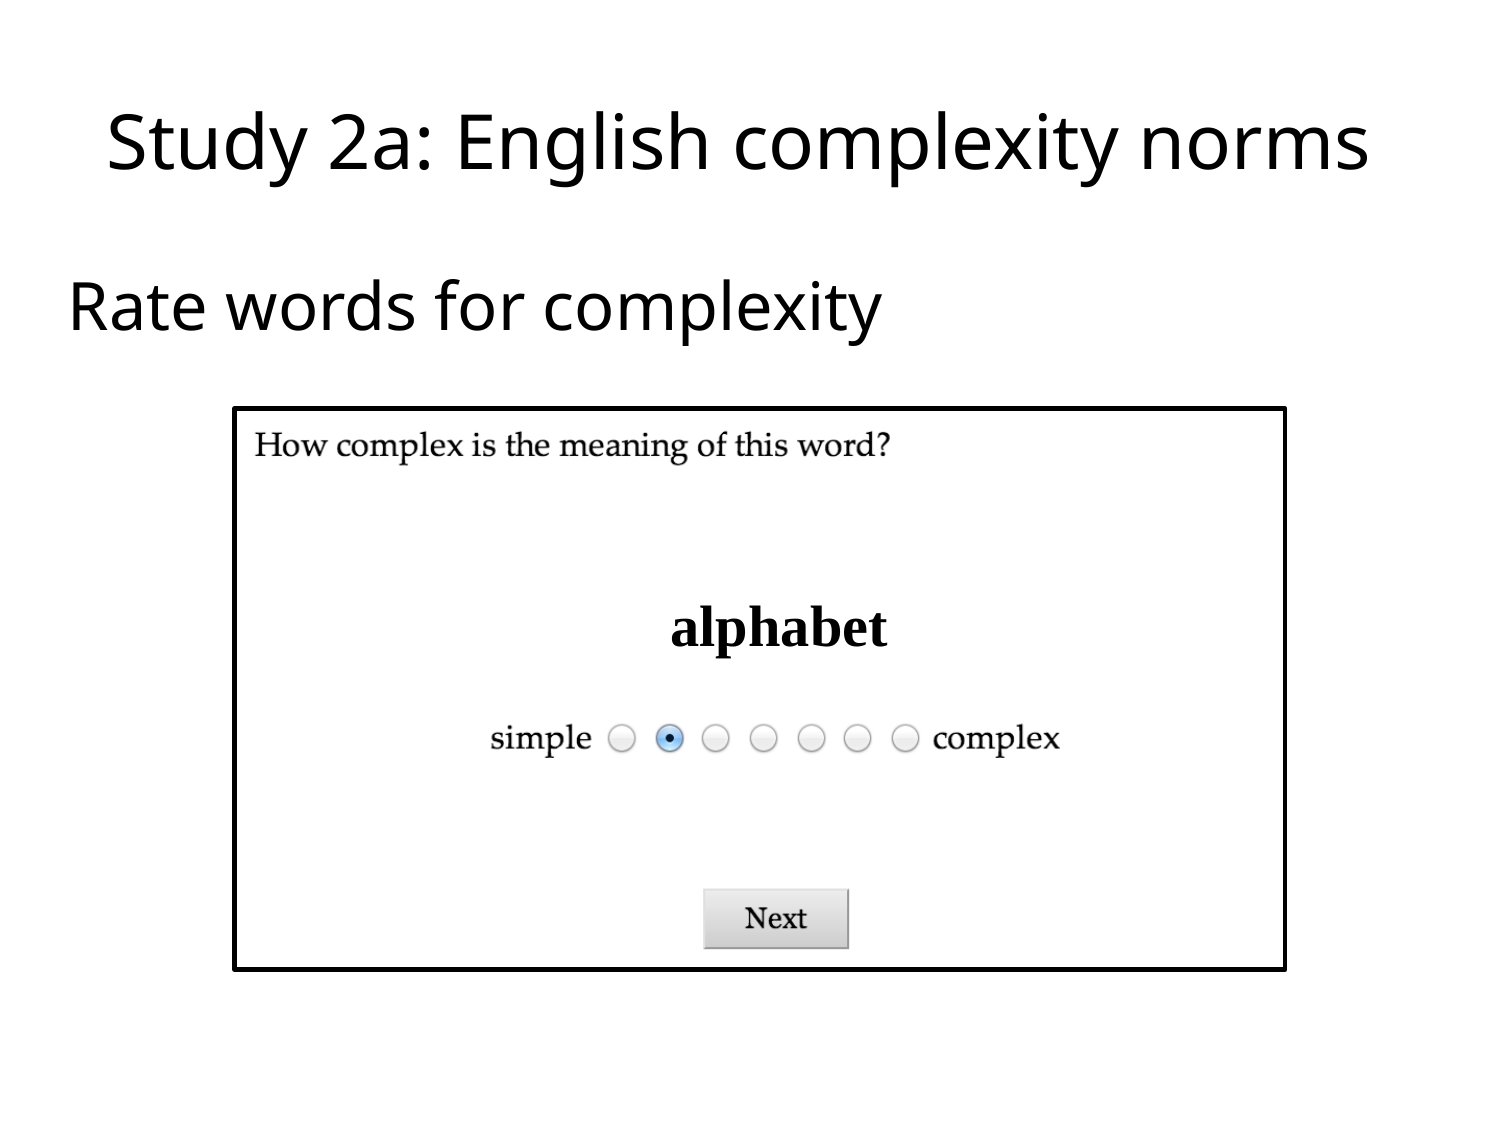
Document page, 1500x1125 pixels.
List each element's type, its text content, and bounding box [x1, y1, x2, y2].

title Study 2a: English complexity norms [52, 45, 1425, 233]
picture [236, 410, 1284, 968]
list Rate words for complexity [52, 256, 1403, 999]
